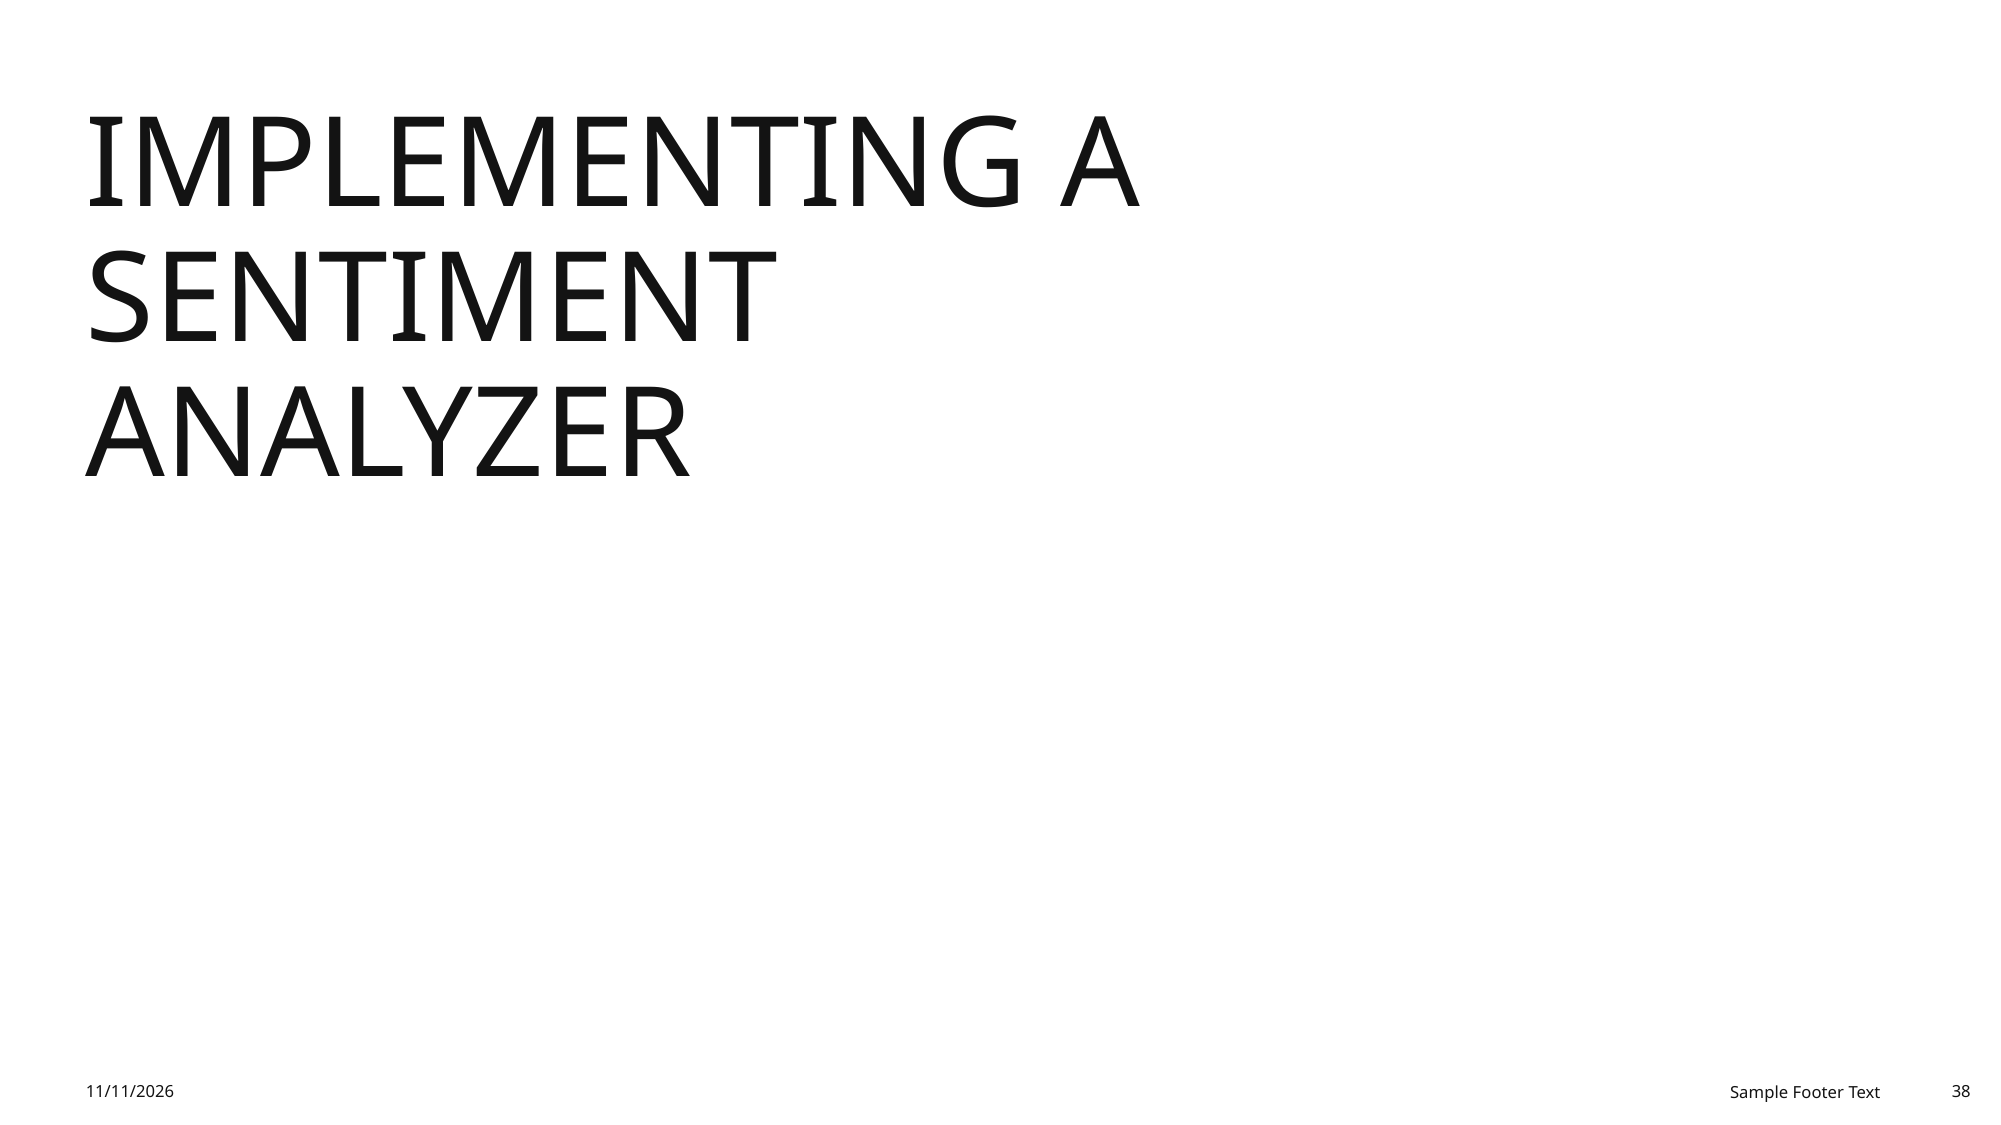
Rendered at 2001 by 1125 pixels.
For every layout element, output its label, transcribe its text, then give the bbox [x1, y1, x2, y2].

slide_number 38 [1910, 1064, 1986, 1120]
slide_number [70, 1064, 537, 1120]
footer Sample Footer Text [1458, 1064, 1896, 1120]
title Implementing a Sentiment Analyzer [70, 90, 1369, 749]
